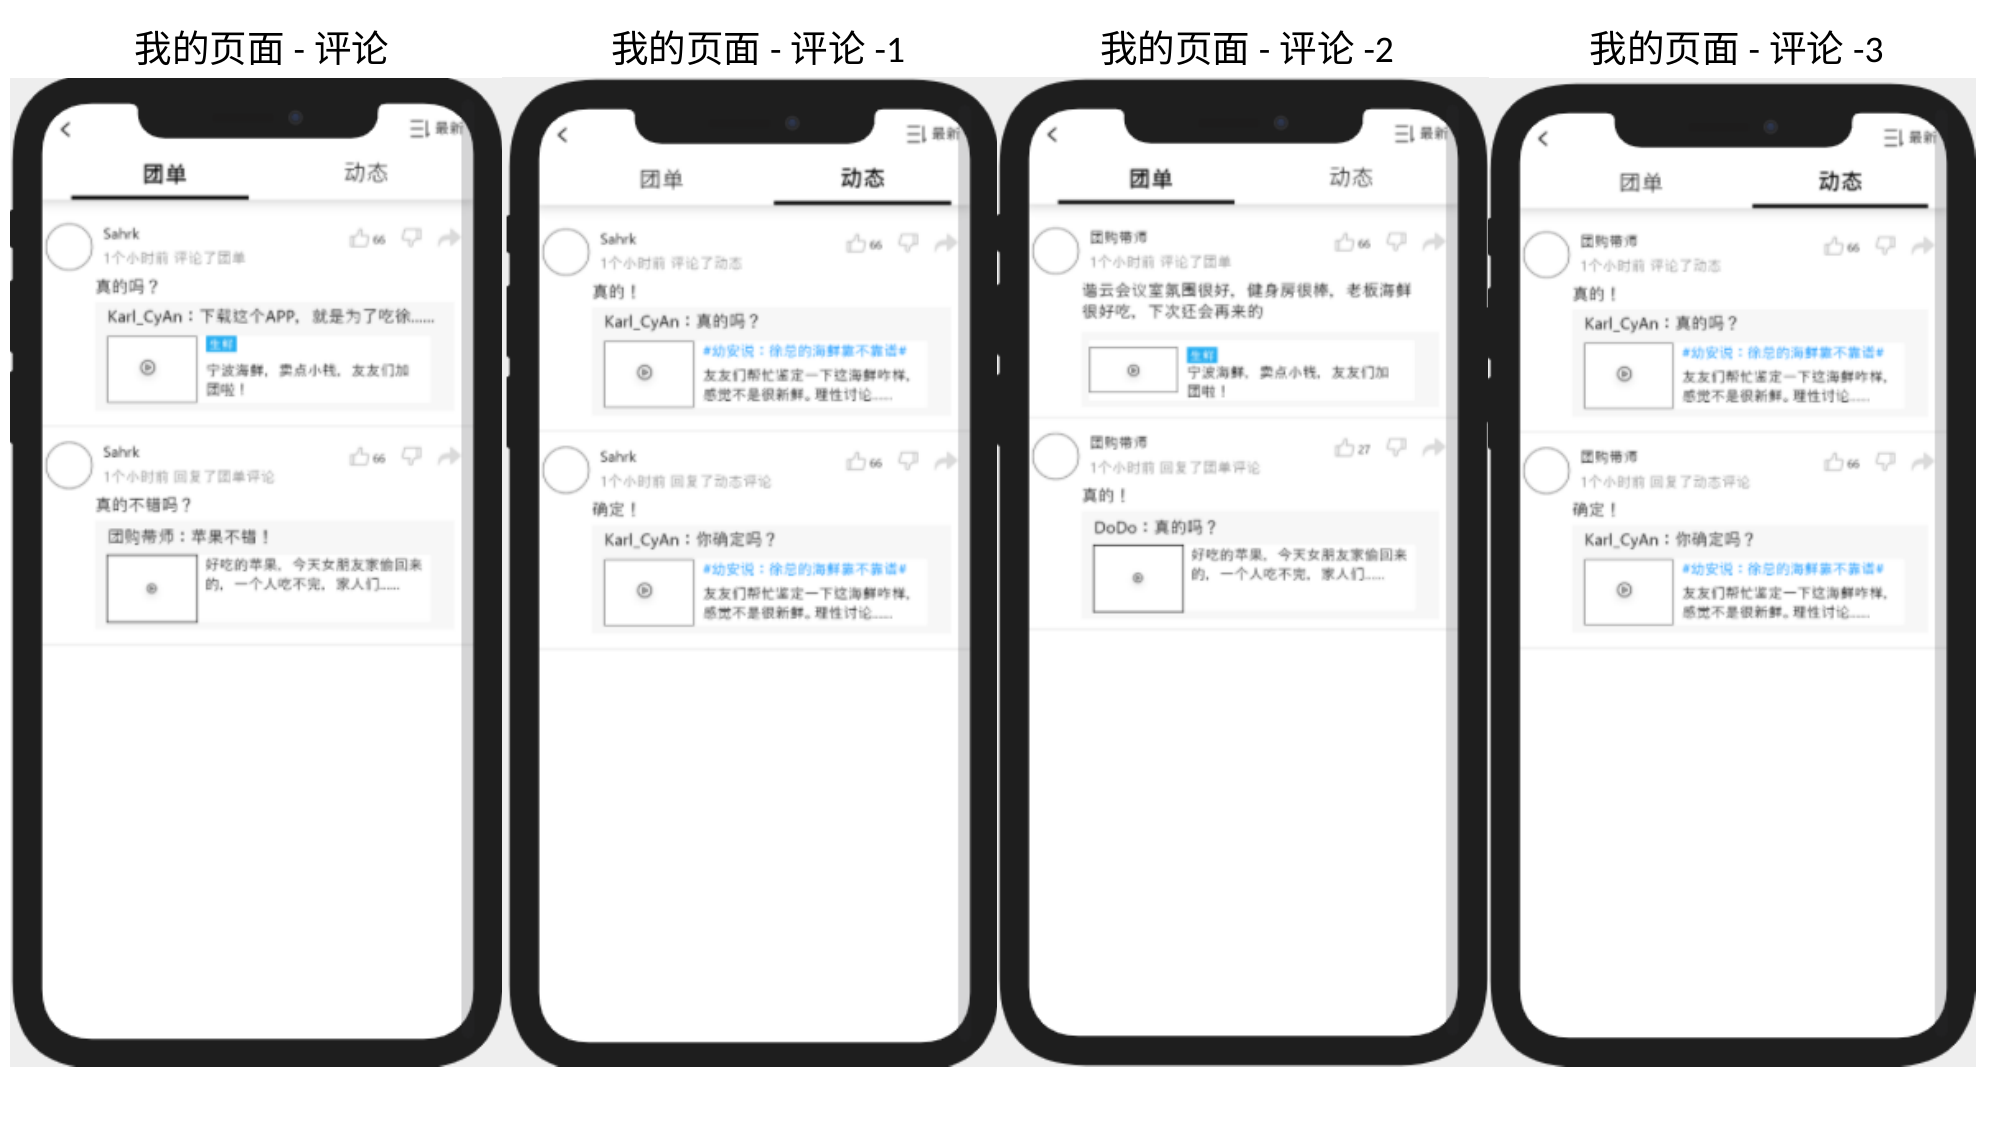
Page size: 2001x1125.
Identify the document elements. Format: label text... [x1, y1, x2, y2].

picture [10, 77, 1976, 1067]
text_box 我的页面-评论 [85, 18, 439, 78]
text_box 我的页面-评论-3 [1560, 17, 1914, 77]
text_box 我的页面-评论-2 [1070, 18, 1424, 77]
text_box 我的页面-评论-1 [581, 18, 935, 77]
